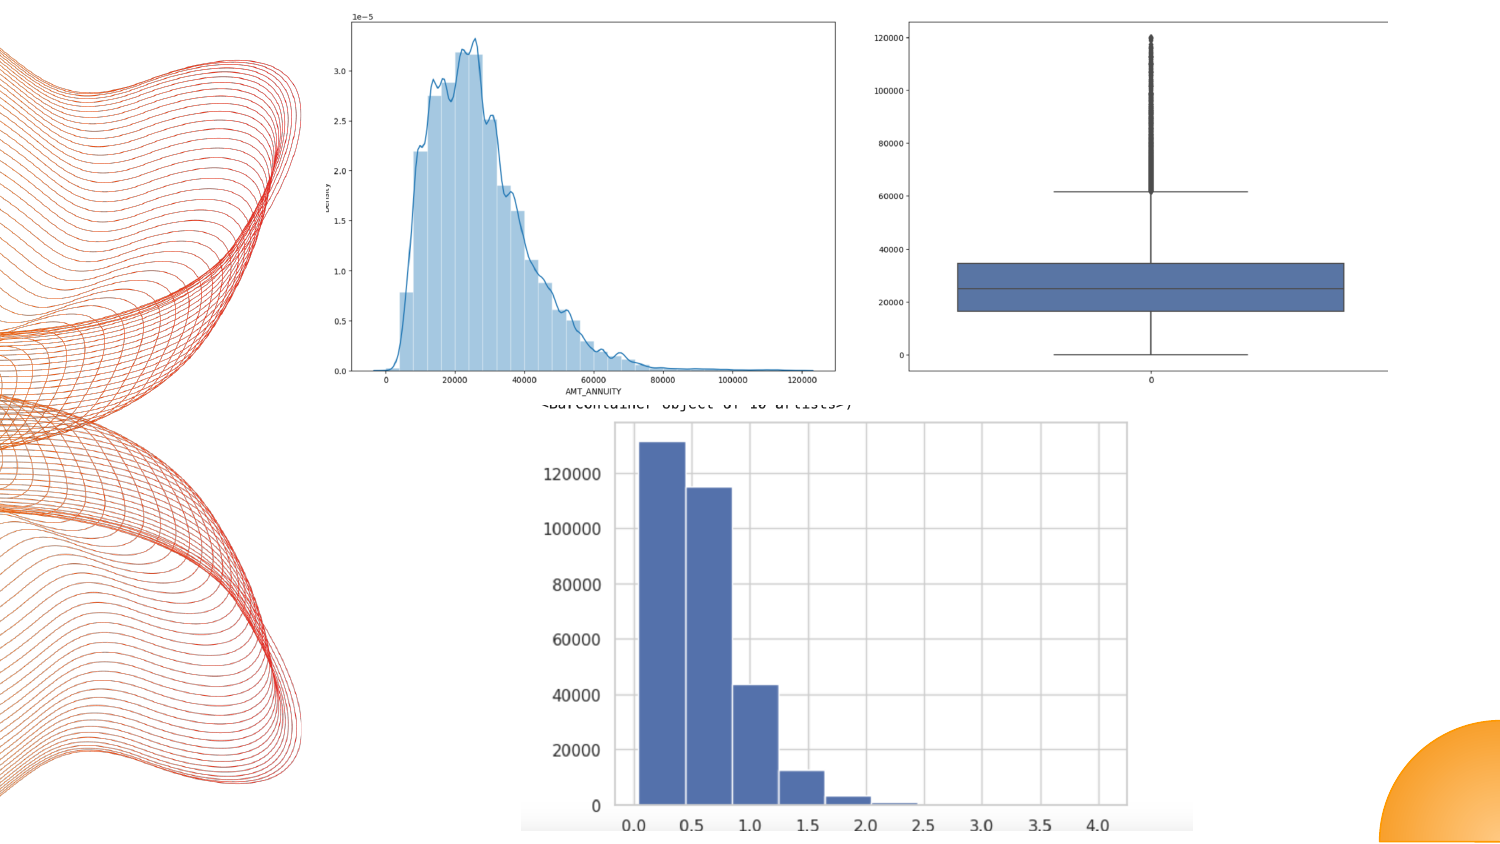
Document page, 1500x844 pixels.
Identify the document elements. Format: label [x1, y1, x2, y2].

picture [0, 0, 302, 844]
picture [326, 10, 1388, 831]
